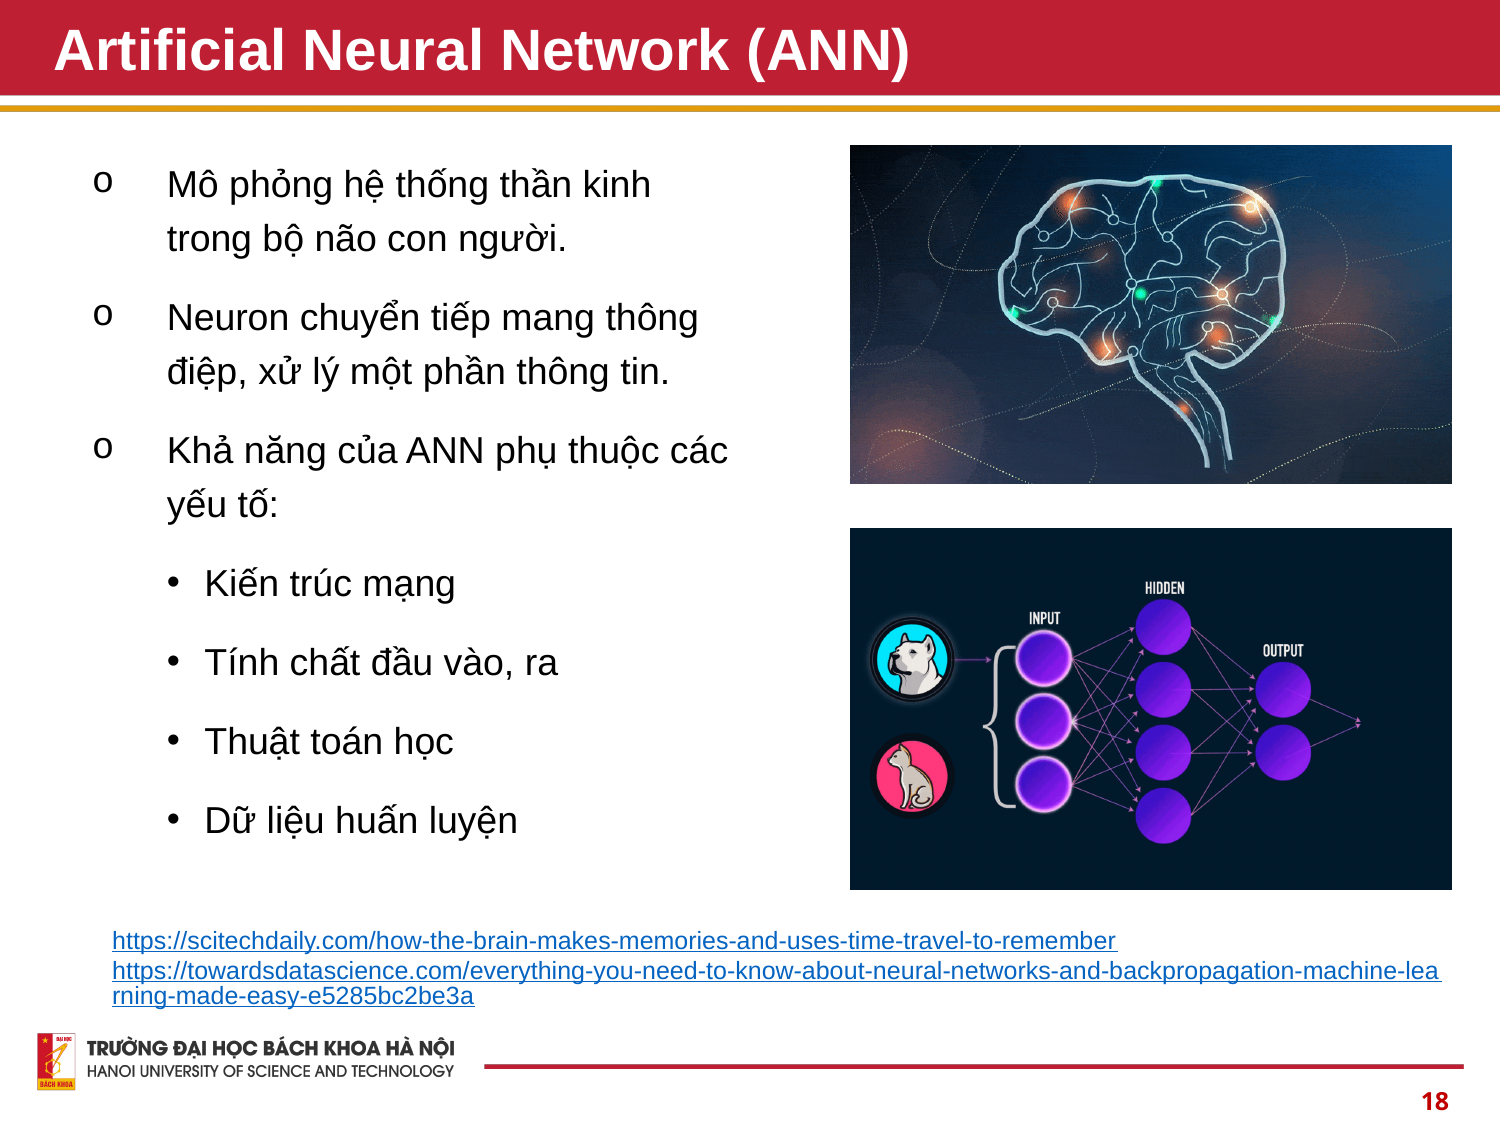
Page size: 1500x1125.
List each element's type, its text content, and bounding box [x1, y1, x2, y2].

picture [0, 0, 1500, 1125]
slide_number 18 [1126, 1078, 1464, 1125]
text_box https://scitechdaily.com/how-the-brain-makes-memories-and-uses-time-travel-to-remember https://towardsdatascience.com/everything-you-need-to-know-about-neural-networks-and-backpropagation-machine-learning-made-easy-e5285bc2be3a [97, 917, 1462, 992]
title Artificial Neural Network (ANN) [38, 12, 1462, 87]
text_box Mô phỏng hệ thống thần kinh trong bộ não con người. Neuron chuyển tiếp mang thông điệp, xử lý một phần thông tin. Khả năng của ANN phụ thuộc các yếu tố: Kiến trúc mạng Tính chất đầu vào, ra Thuật toán học Dữ liệu huấn luyện [76, 143, 750, 890]
